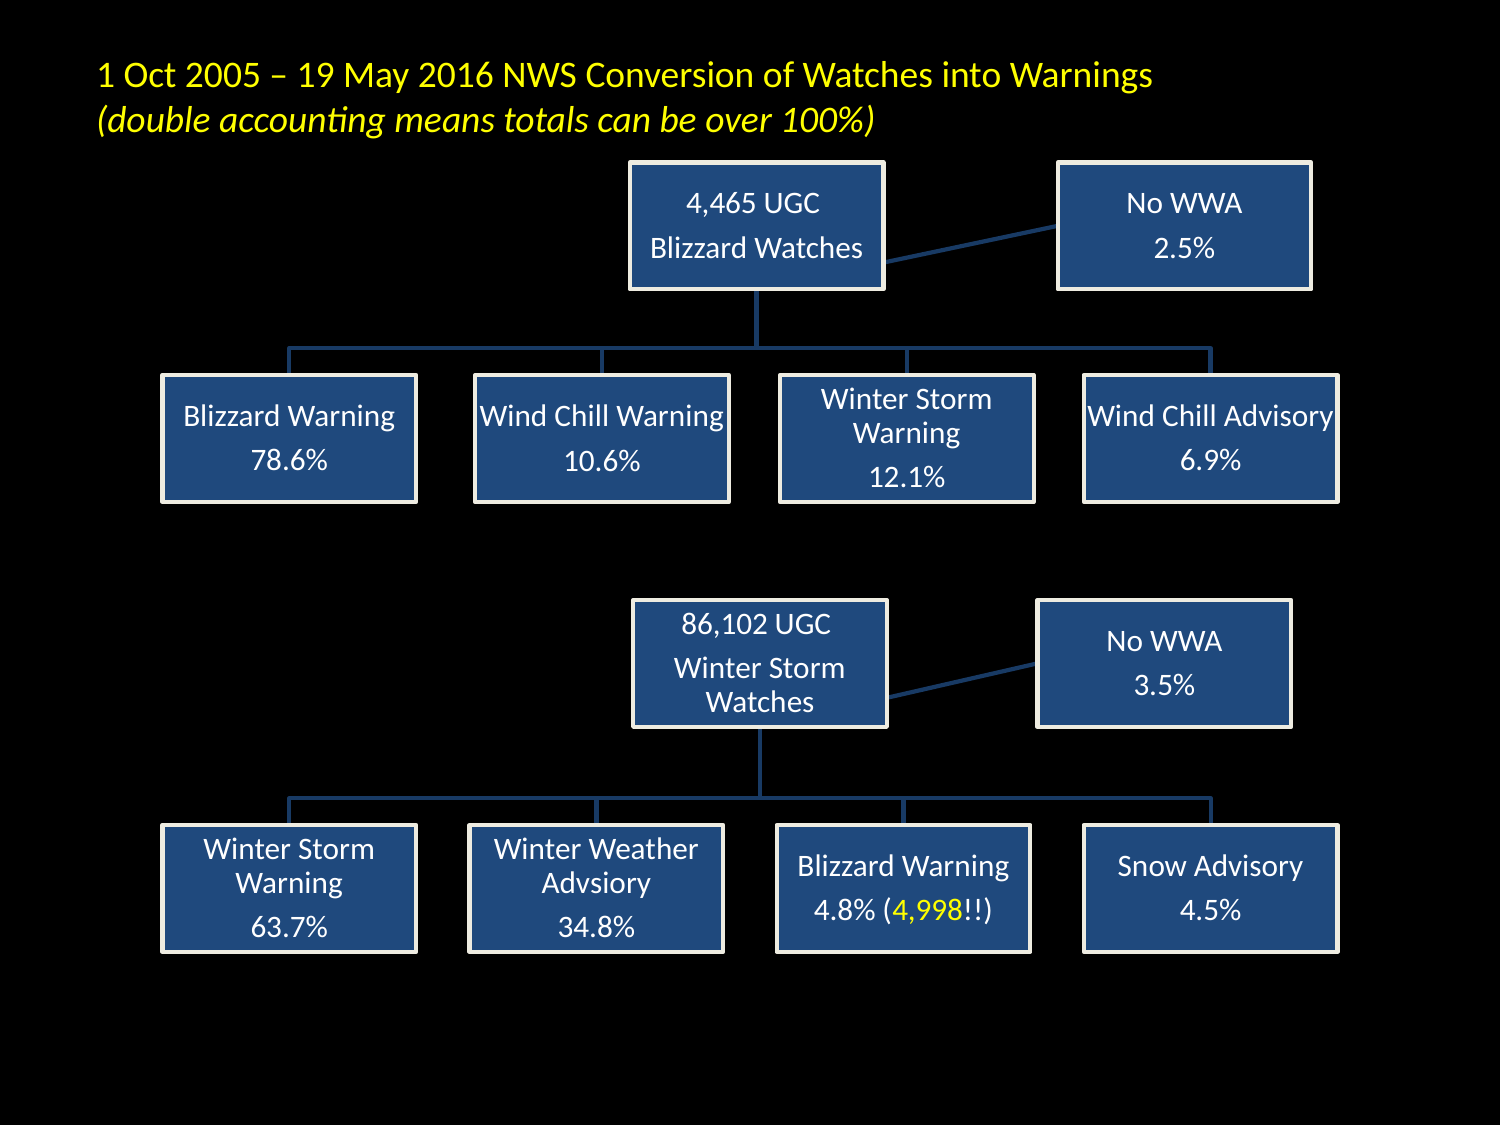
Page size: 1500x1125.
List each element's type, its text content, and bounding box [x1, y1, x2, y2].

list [74, 74, 1426, 537]
text_box 1 Oct 2005 – 19 May 2016 NWS Conversion of Watches into Warnings (double accounting means totals can be over 100%) [81, 42, 1169, 73]
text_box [74, 537, 1426, 1026]
